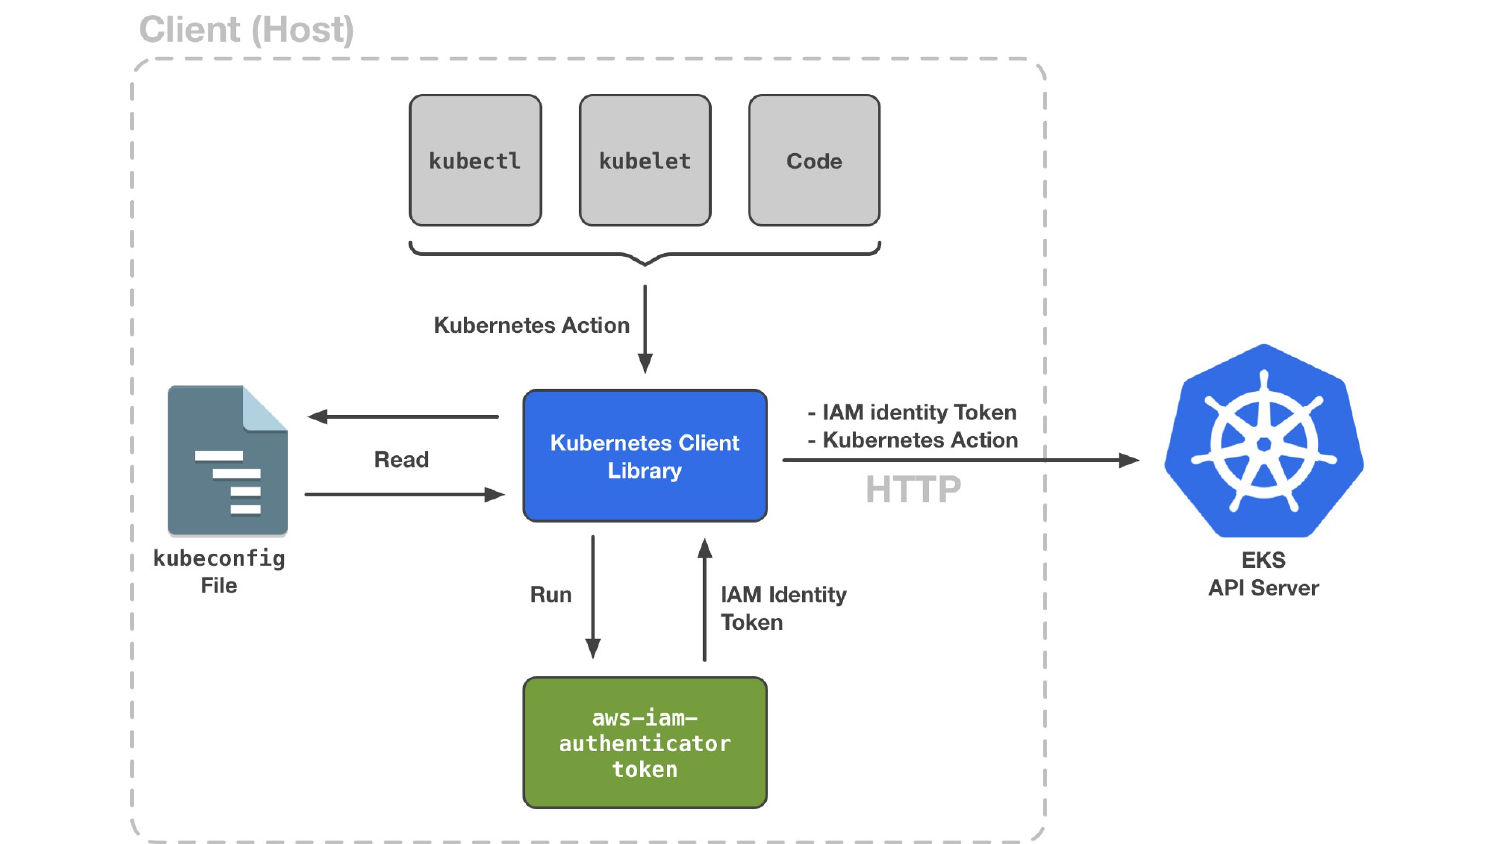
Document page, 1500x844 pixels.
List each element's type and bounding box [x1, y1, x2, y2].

text_box [130, 0, 1370, 844]
